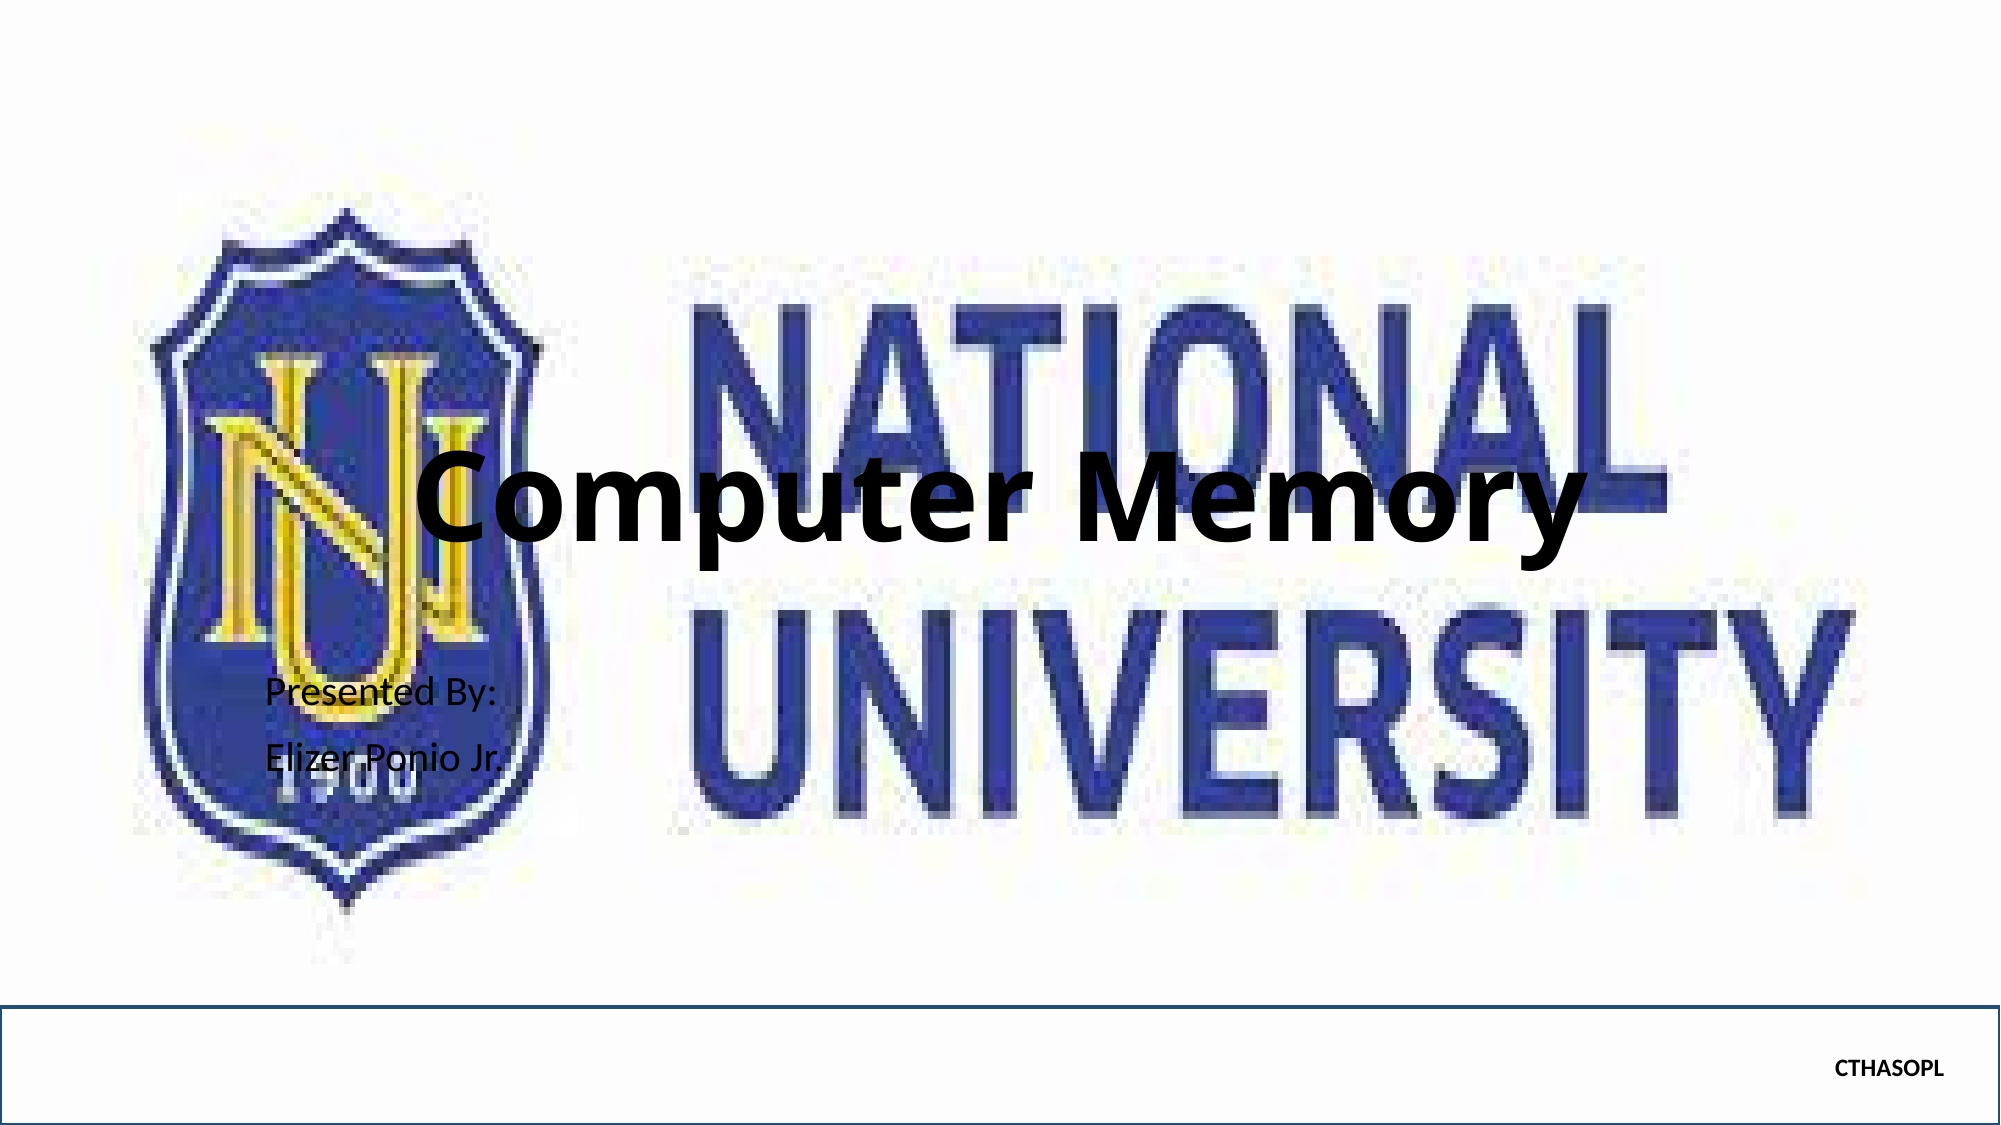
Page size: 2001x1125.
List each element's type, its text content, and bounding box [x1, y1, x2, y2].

subtitle Presented By: Elizer Ponio Jr. [249, 590, 1750, 863]
footer CTHASOPL [0, 1007, 2000, 1125]
picture [0, 0, 2000, 1007]
title Computer Memory [249, 184, 1750, 576]
